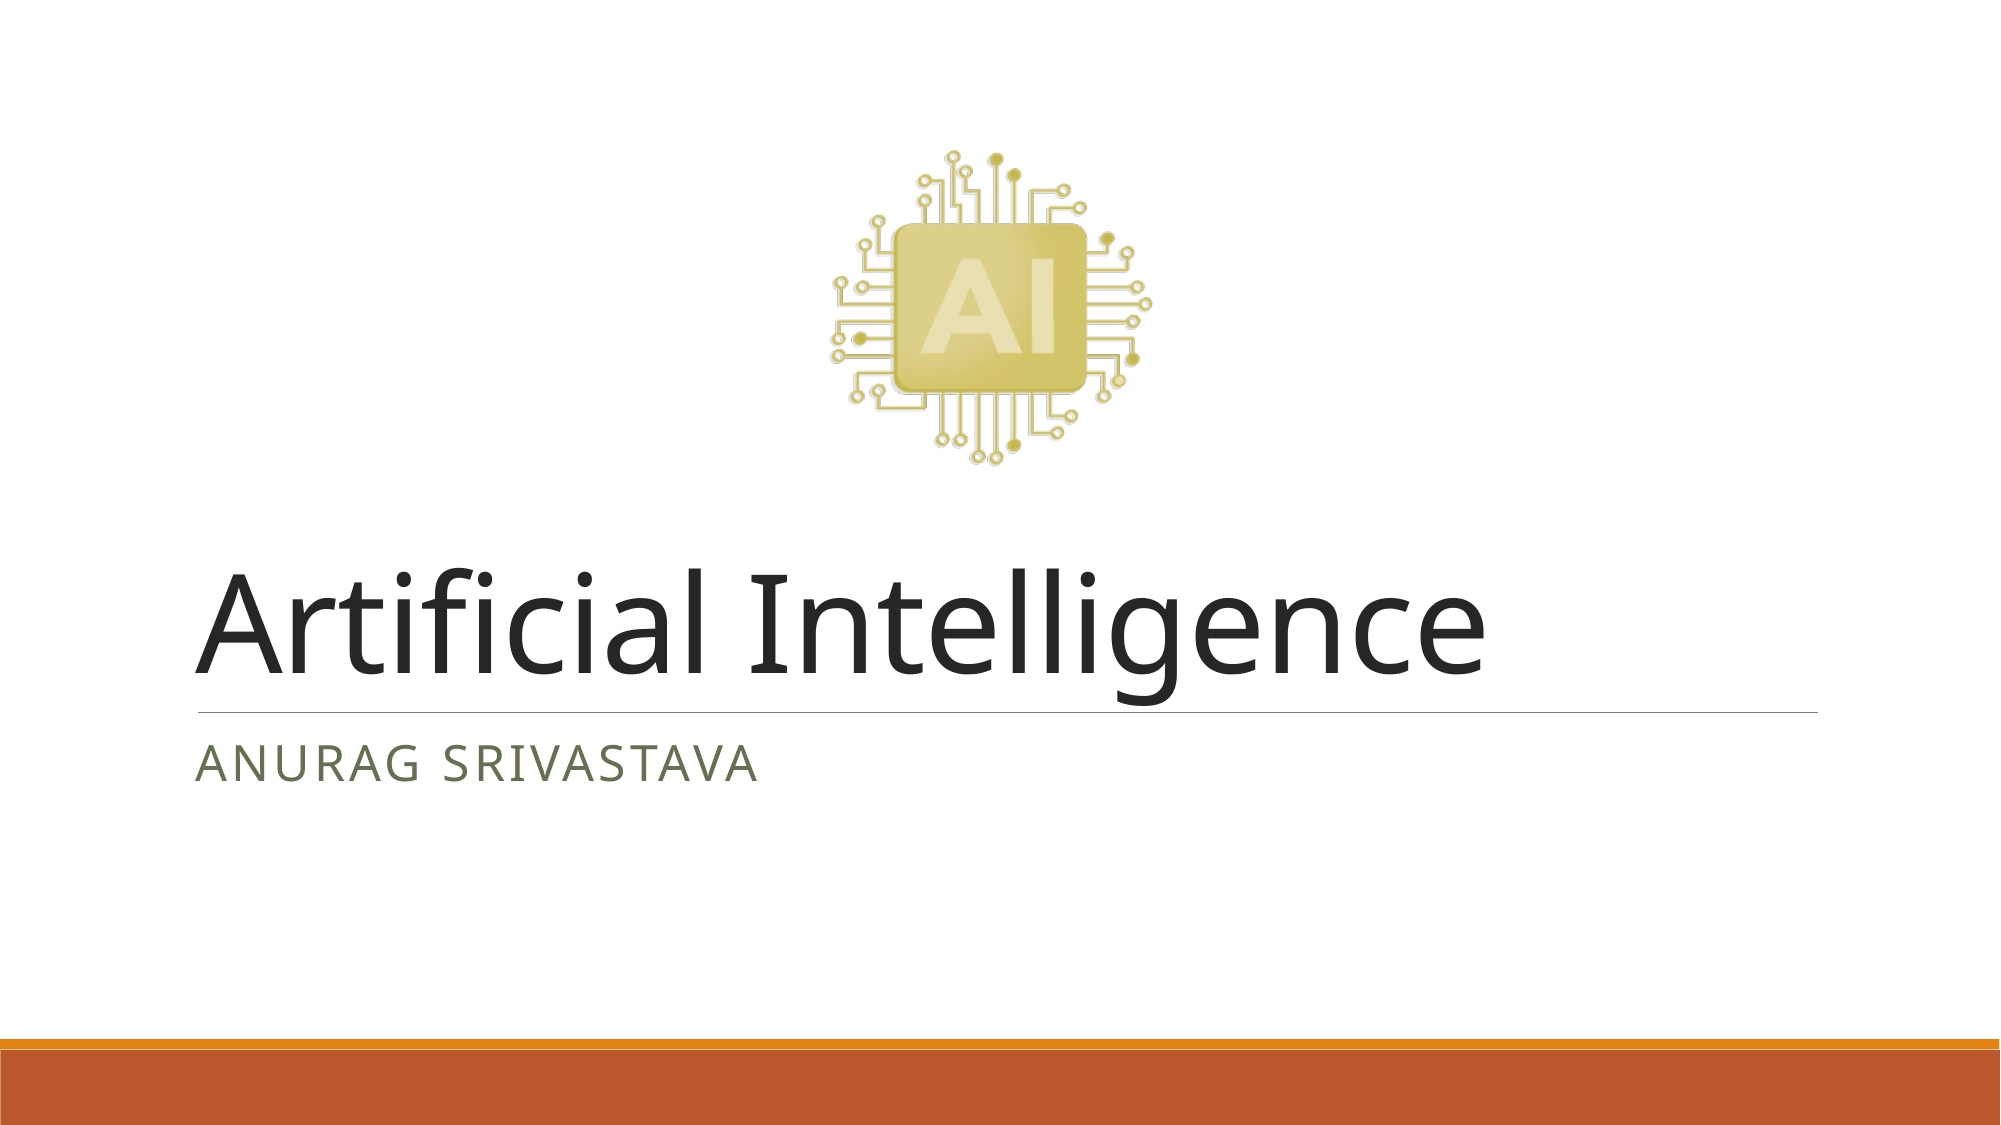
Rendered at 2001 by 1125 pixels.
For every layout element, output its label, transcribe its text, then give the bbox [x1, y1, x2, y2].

picture [786, 111, 1195, 505]
title Artificial Intelligence [180, 124, 1830, 710]
subtitle Anurag Srivastava [180, 730, 1831, 919]
